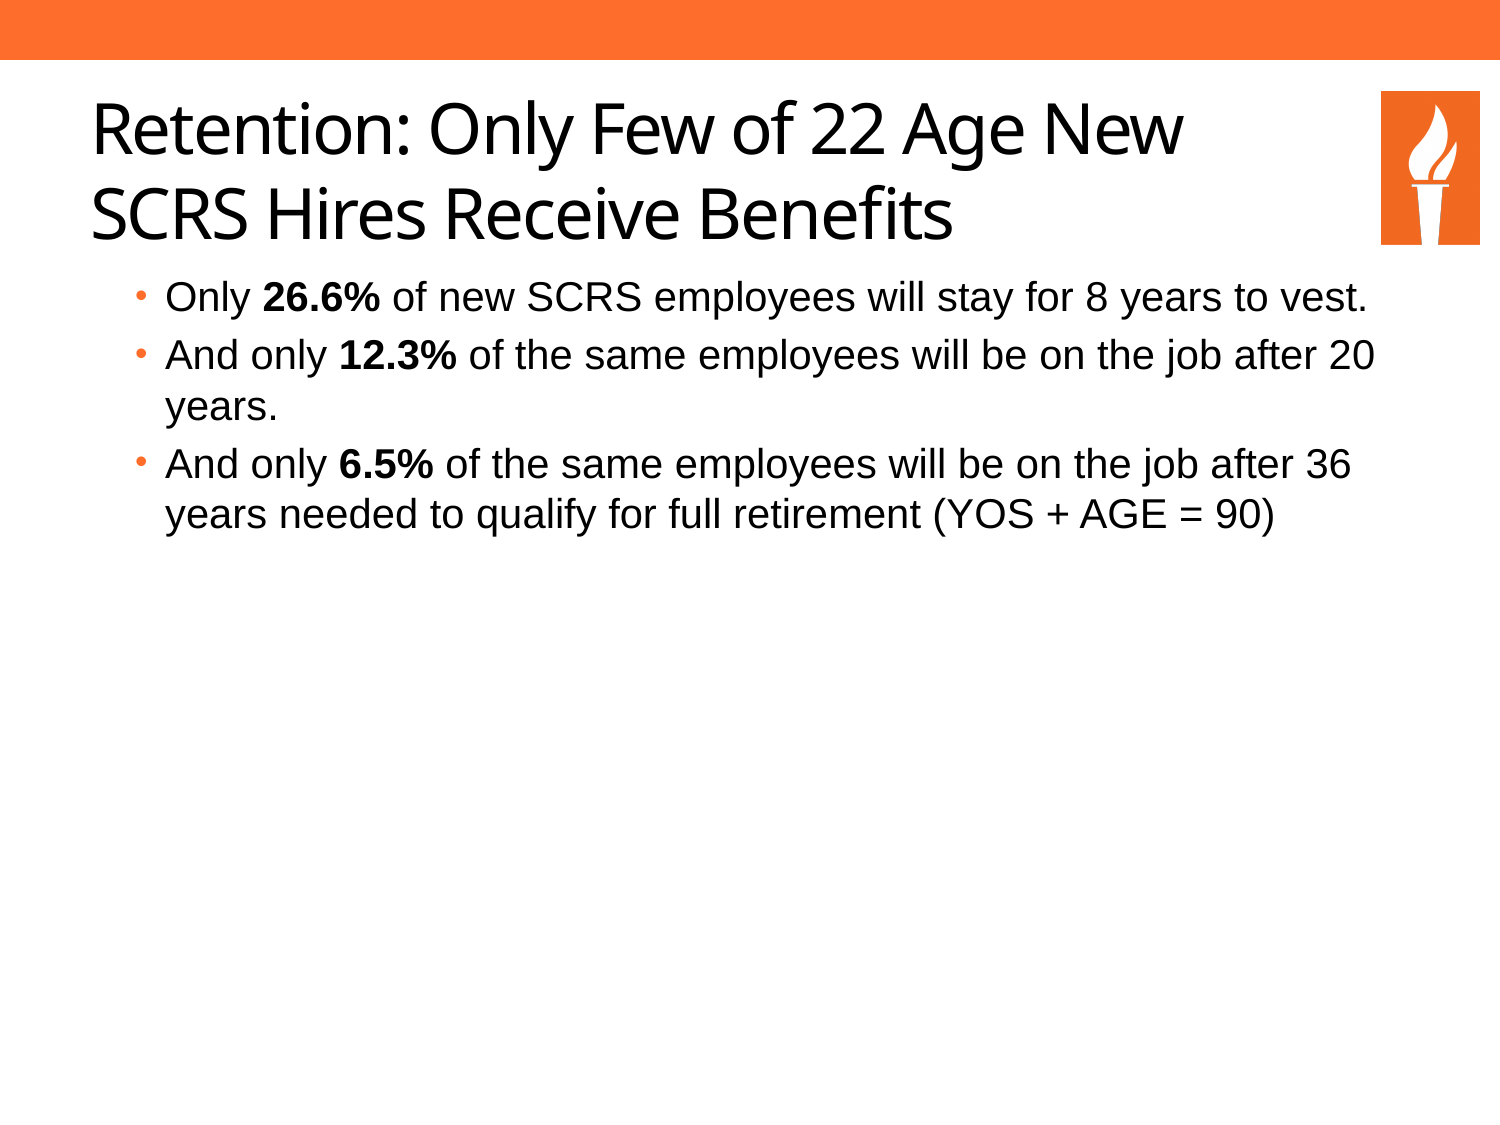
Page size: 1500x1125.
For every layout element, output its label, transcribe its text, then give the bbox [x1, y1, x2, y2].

list Only 26.6% of new SCRS employees will stay for 8 years to vest. And only 12.3% of the same employees will be on the job after 20 years. And only 6.5% of the same employees will be on the job after 36 years needed to qualify for full retirement (YOS + AGE = 90) [75, 262, 1425, 1064]
picture [1381, 91, 1480, 245]
title Retention: Only Few of 22 Age New SCRS Hires Receive Benefits [75, 87, 1366, 250]
